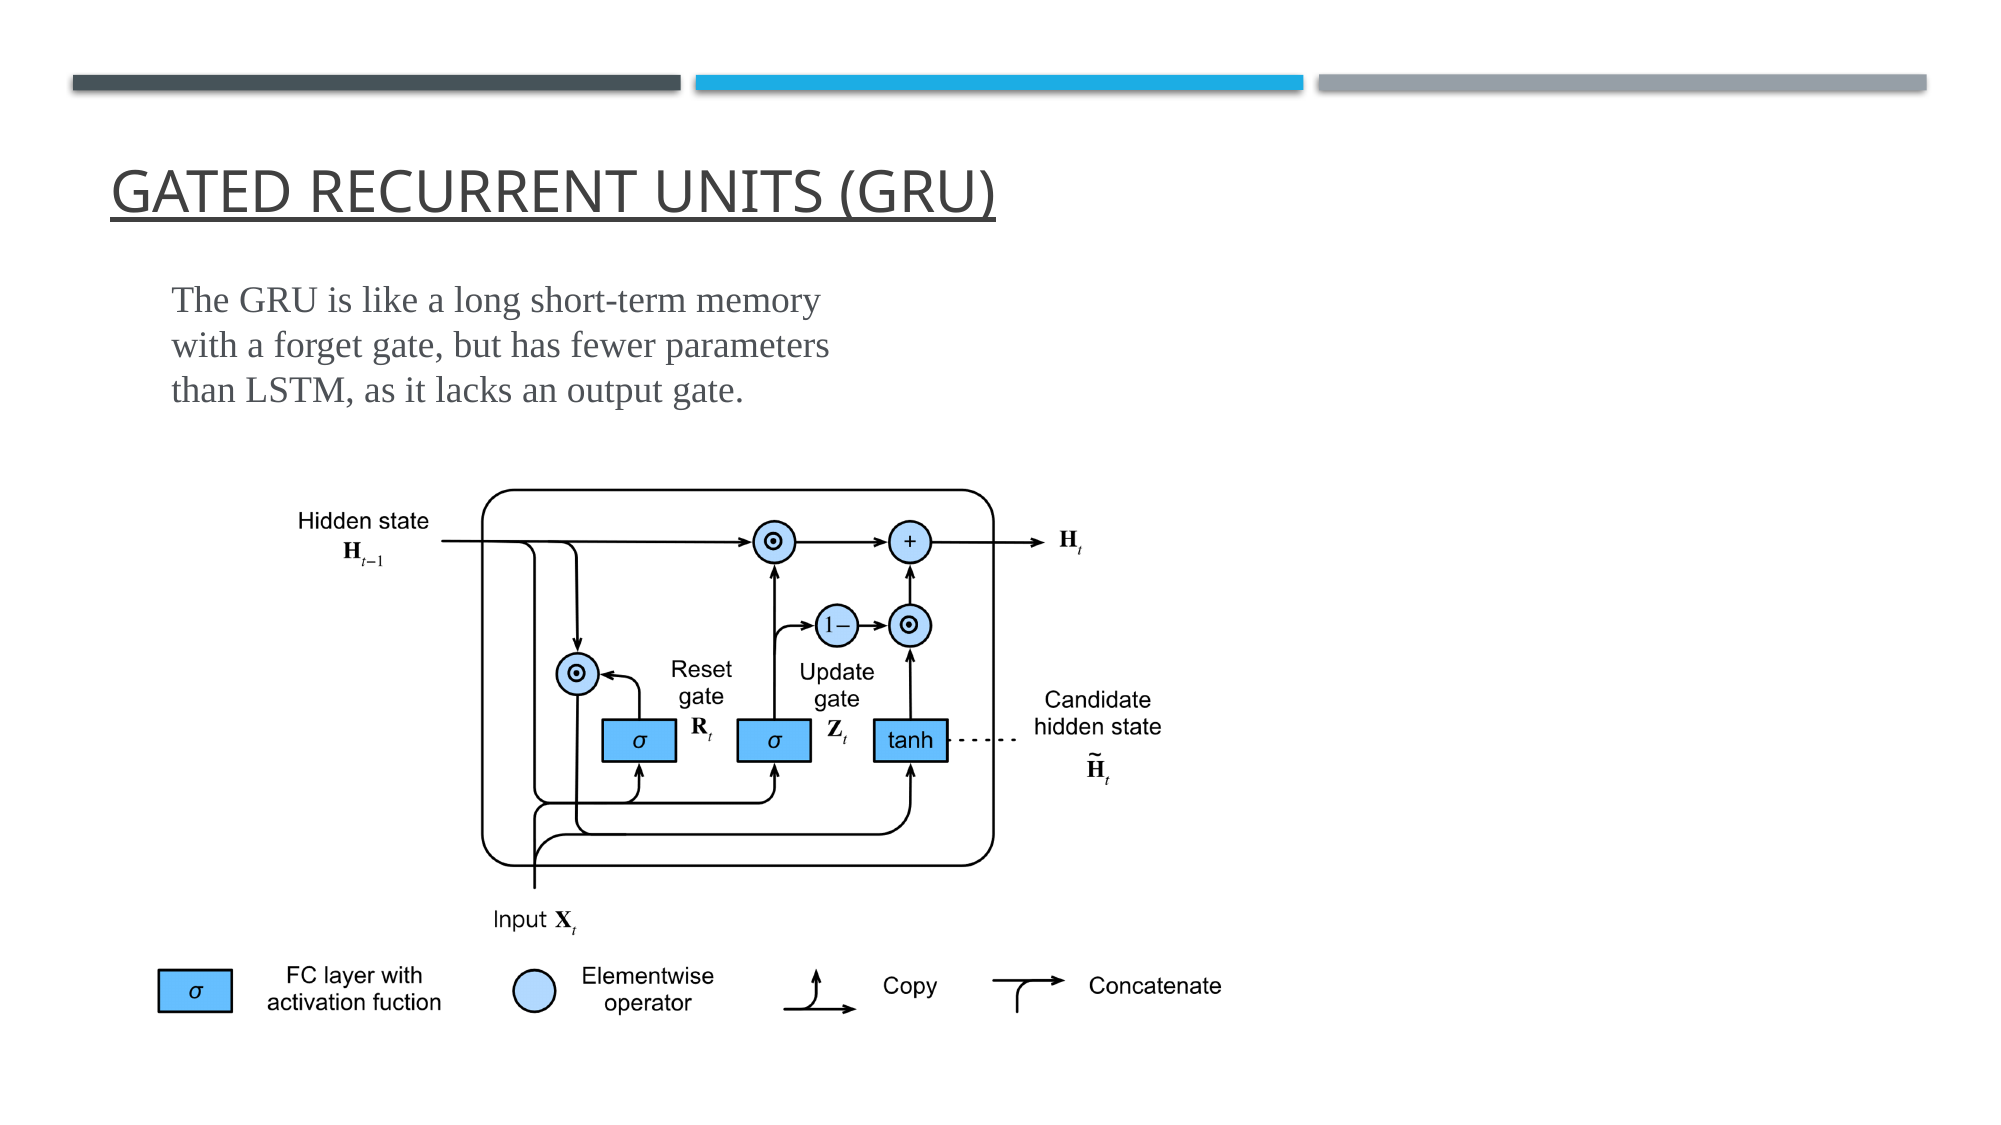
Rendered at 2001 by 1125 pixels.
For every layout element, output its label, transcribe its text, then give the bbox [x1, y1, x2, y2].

picture [155, 486, 1237, 1030]
text_box The GRU is like a long short-term memory with a forget gate, but has fewer parameters than LSTM, as it lacks an output gate. [156, 267, 910, 418]
title Gated recurrent units (GRU) [95, 145, 1905, 232]
